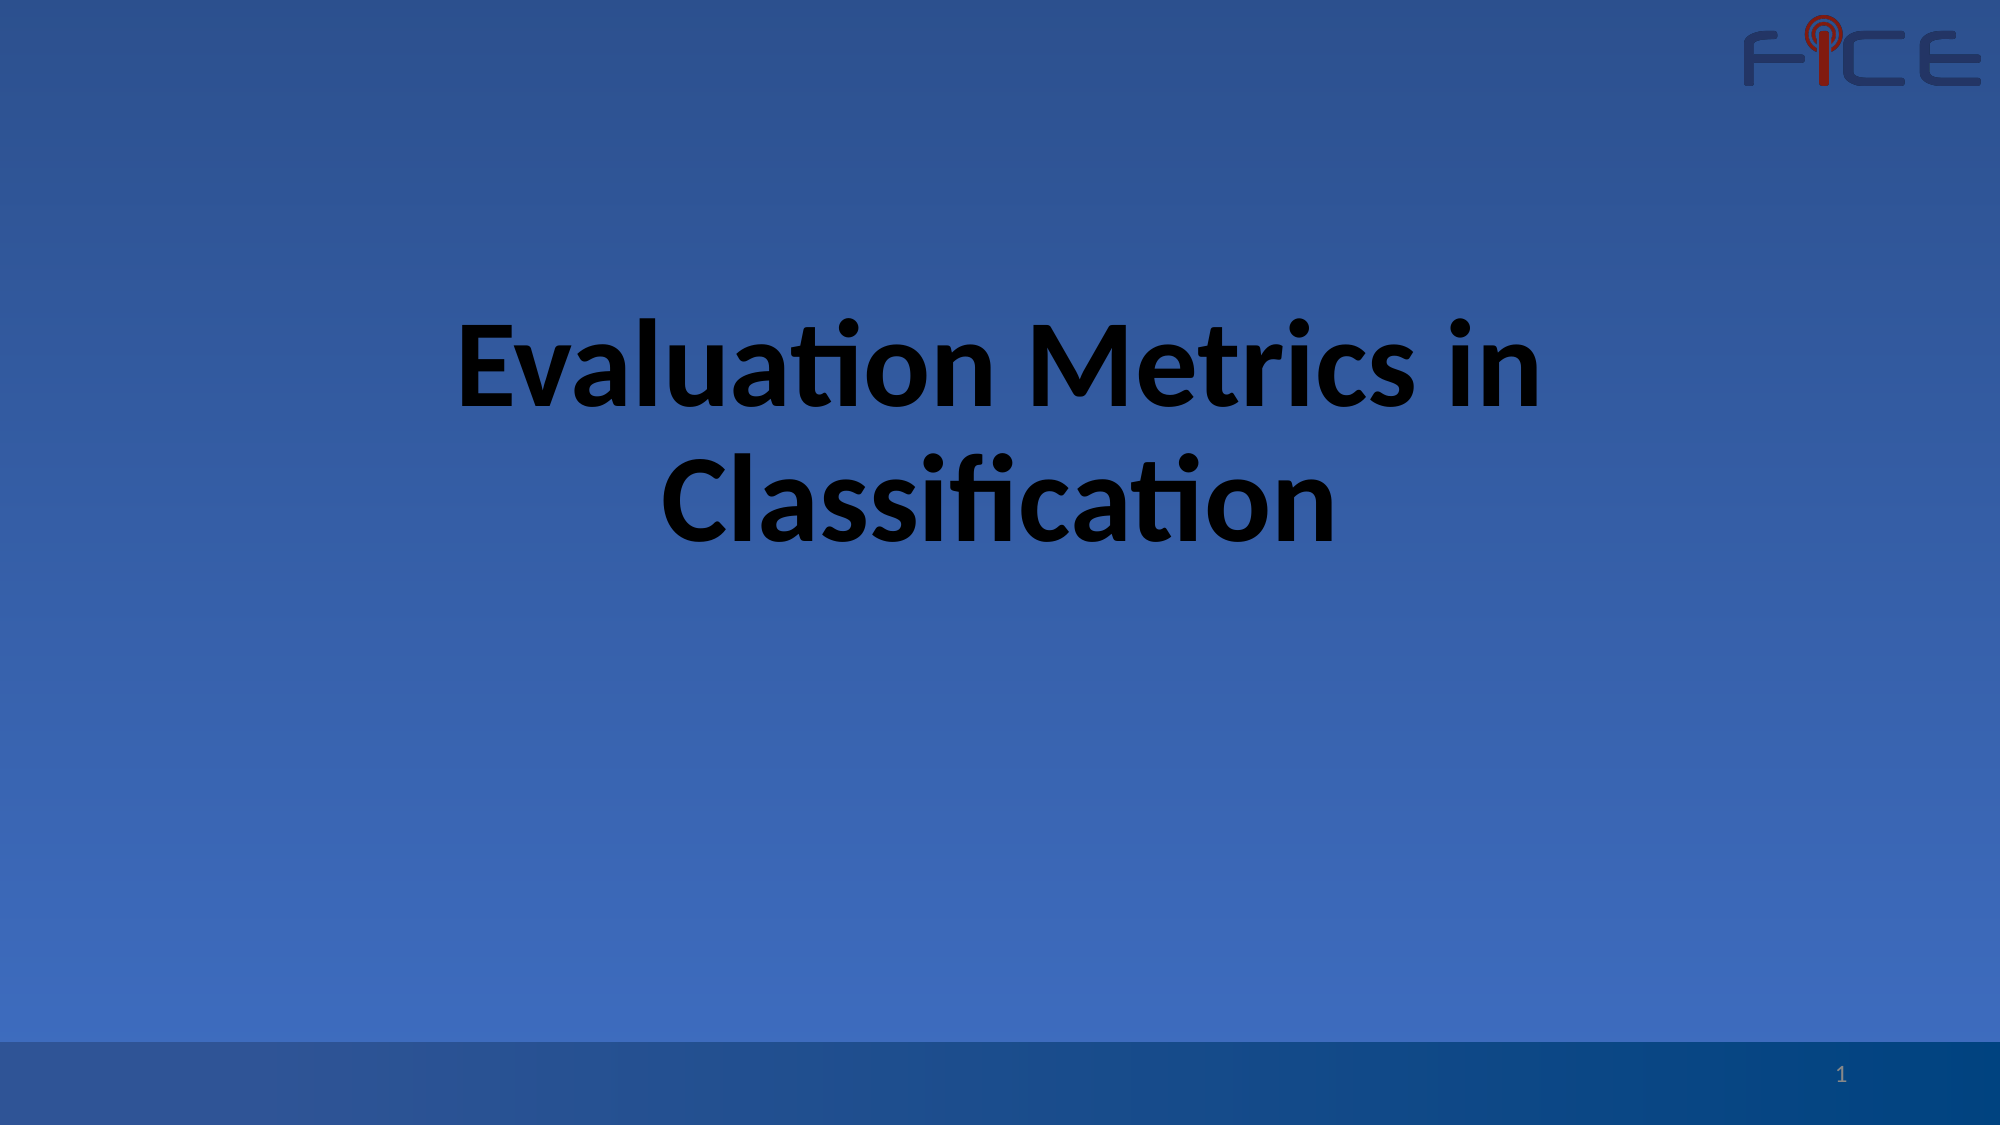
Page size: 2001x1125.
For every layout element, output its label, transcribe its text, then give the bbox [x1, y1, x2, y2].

slide_number 1 [1412, 1042, 1863, 1103]
title Evaluation Metrics in Classification [249, 184, 1750, 576]
picture [1744, 15, 1981, 86]
